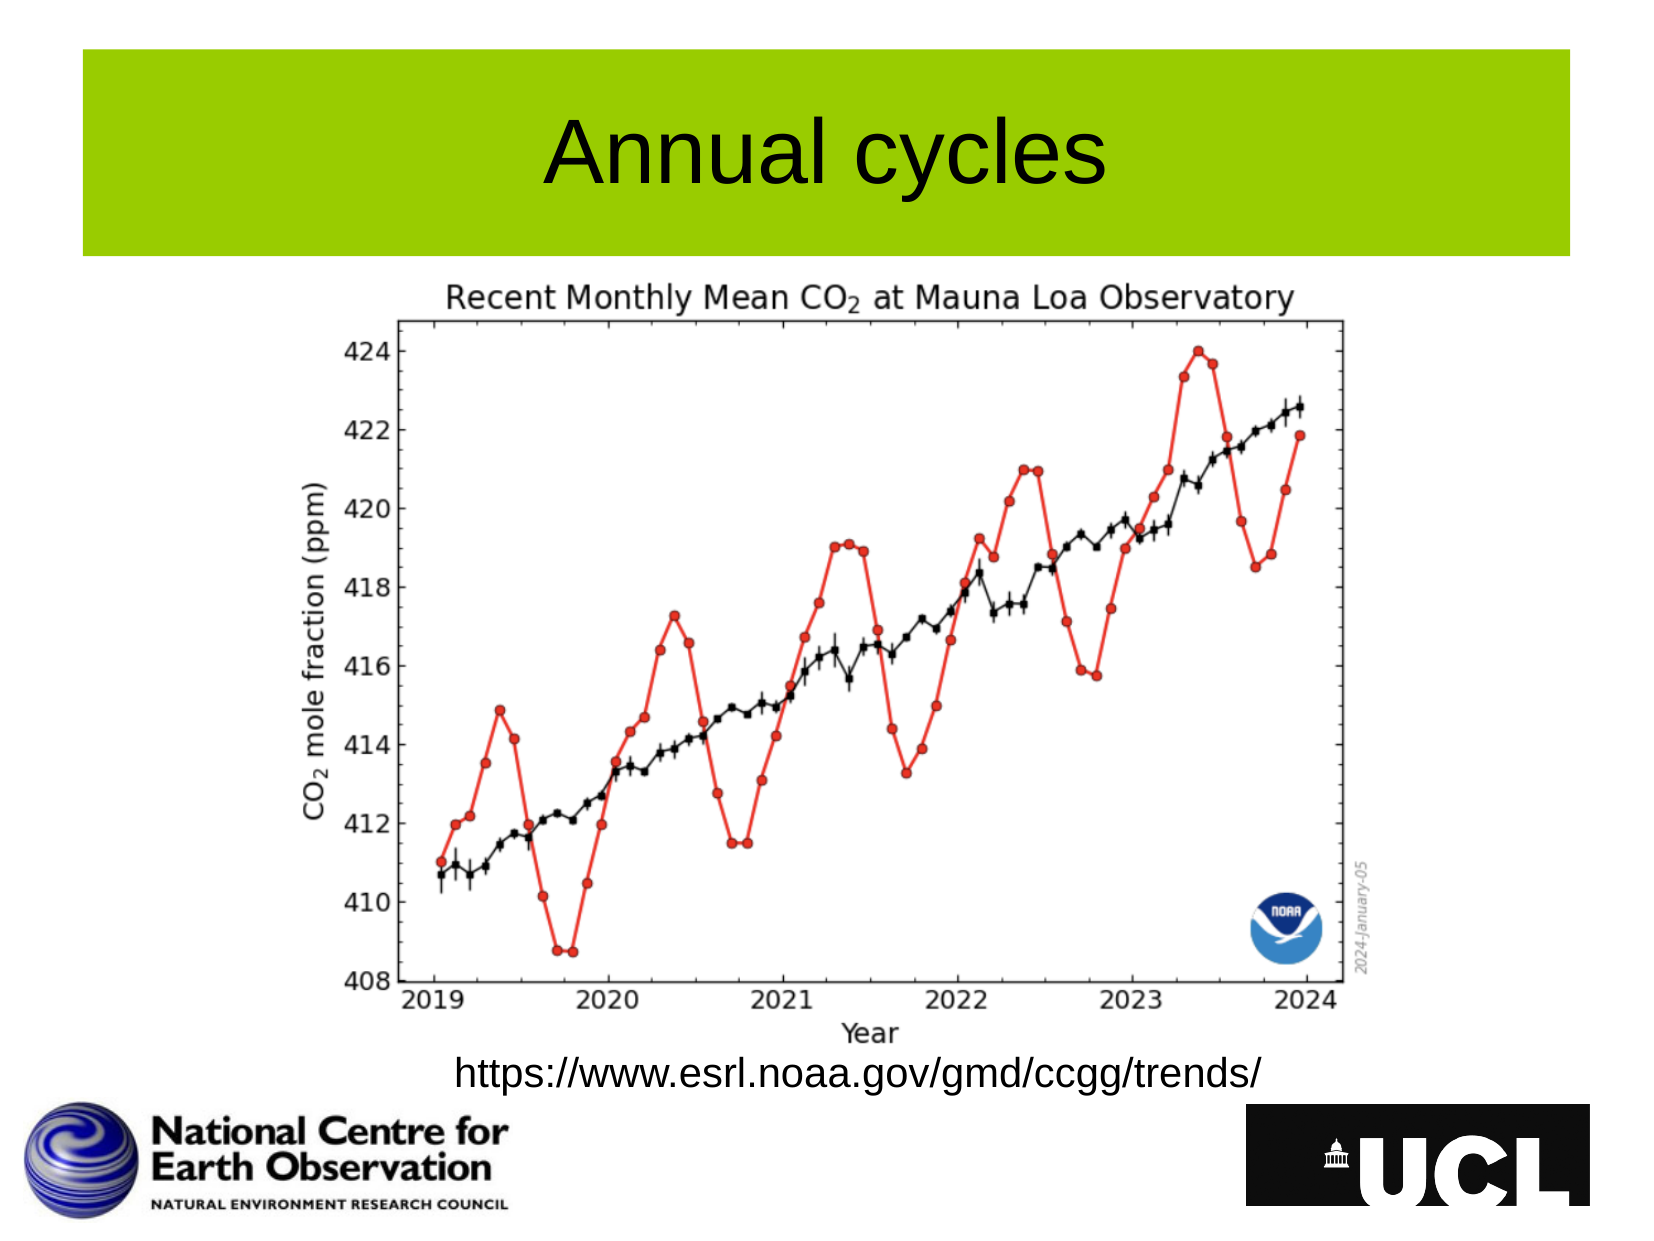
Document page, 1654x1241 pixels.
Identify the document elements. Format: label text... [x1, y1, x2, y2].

title Annual cycles [82, 49, 1571, 257]
picture [258, 210, 1394, 1067]
text_box https://www.esrl.noaa.gov/gmd/ccgg/trends/ [425, 1074, 1291, 1105]
picture [1246, 1104, 1590, 1206]
picture [23, 1097, 513, 1223]
